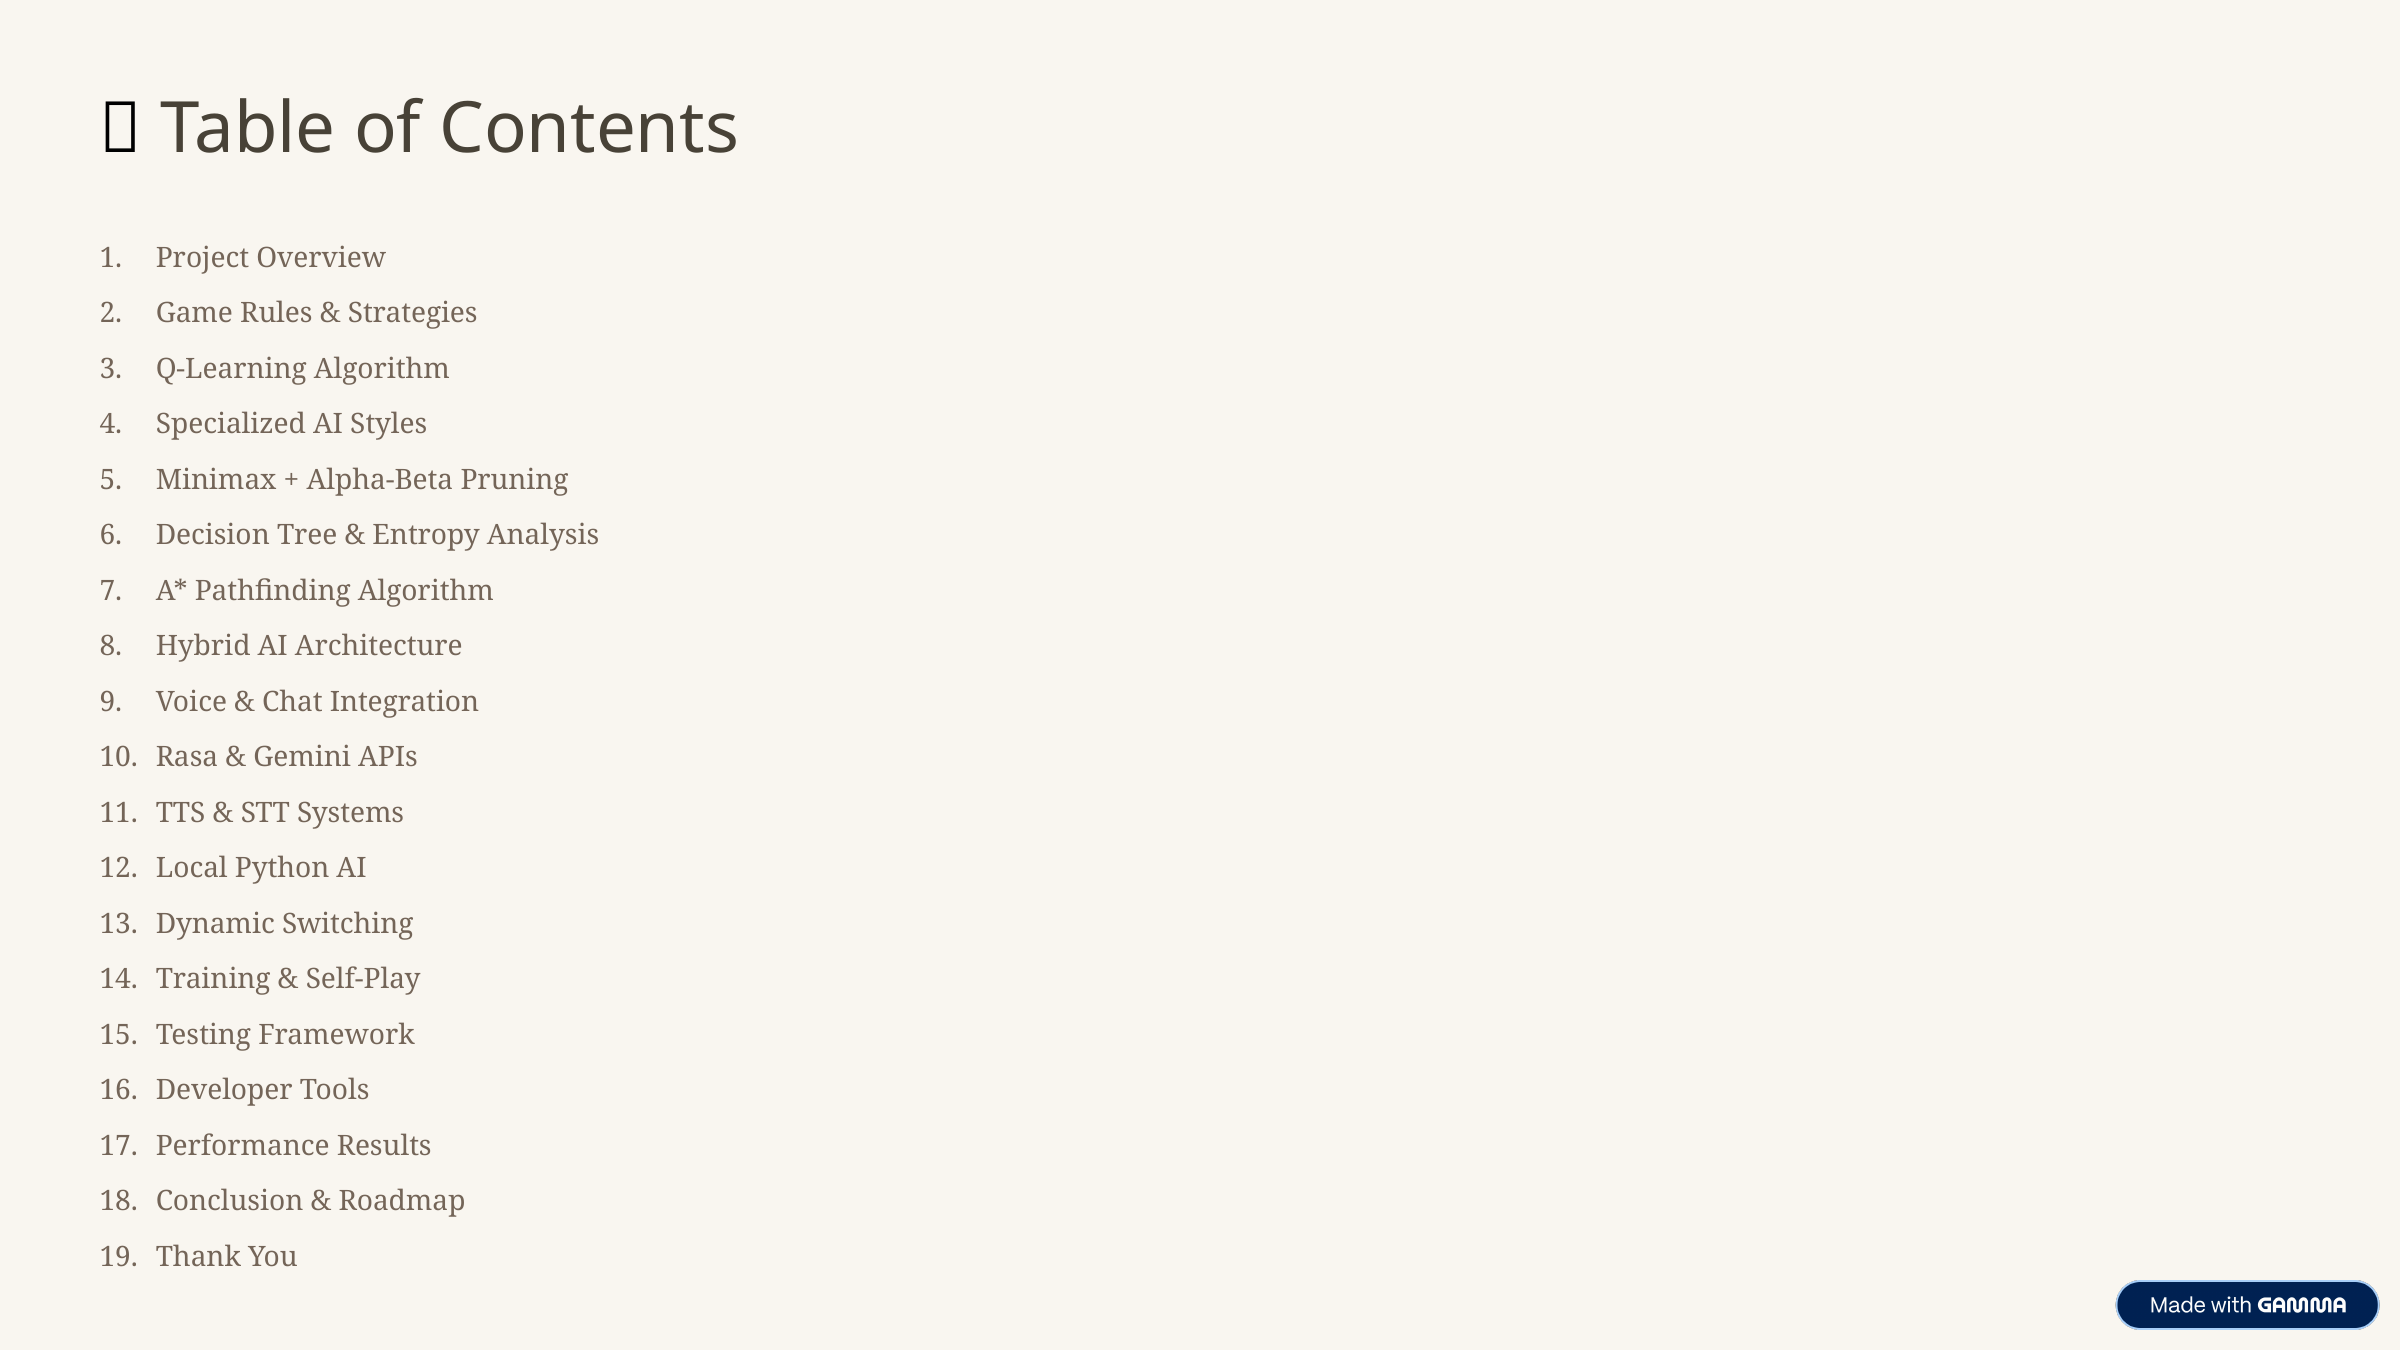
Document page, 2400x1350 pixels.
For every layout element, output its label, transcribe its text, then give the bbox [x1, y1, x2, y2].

text_box Dynamic Switching [99, 894, 2301, 940]
text_box Game Rules & Strategies [99, 283, 2301, 329]
text_box Decision Tree & Entropy Analysis [99, 505, 2301, 551]
text_box Rasa & Gemini APIs [99, 727, 2301, 774]
text_box Testing Framework [99, 1005, 2301, 1051]
text_box TTS & STT Systems [99, 783, 2301, 829]
text_box Training & Self-Play [99, 949, 2301, 996]
text_box Minimax + Alpha-Beta Pruning [99, 449, 2301, 496]
text_box Developer Tools [99, 1060, 2301, 1107]
text_box Voice & Chat Integration [99, 672, 2301, 718]
text_box Specialized AI Styles [99, 394, 2301, 440]
text_box Thank You [99, 1227, 2301, 1273]
text_box Local Python AI [99, 838, 2301, 885]
text_box Conclusion & Roadmap [99, 1171, 2301, 1218]
text_box Project Overview [99, 227, 2301, 274]
picture [2106, 1271, 2389, 1339]
text_box A* Pathfinding Algorithm [99, 561, 2301, 607]
text_box Performance Results [99, 1116, 2301, 1162]
text_box Q-Learning Algorithm [99, 338, 2301, 385]
text_box Hybrid AI Architecture [99, 616, 2301, 663]
text_box 📑 Table of Contents [99, 78, 820, 171]
